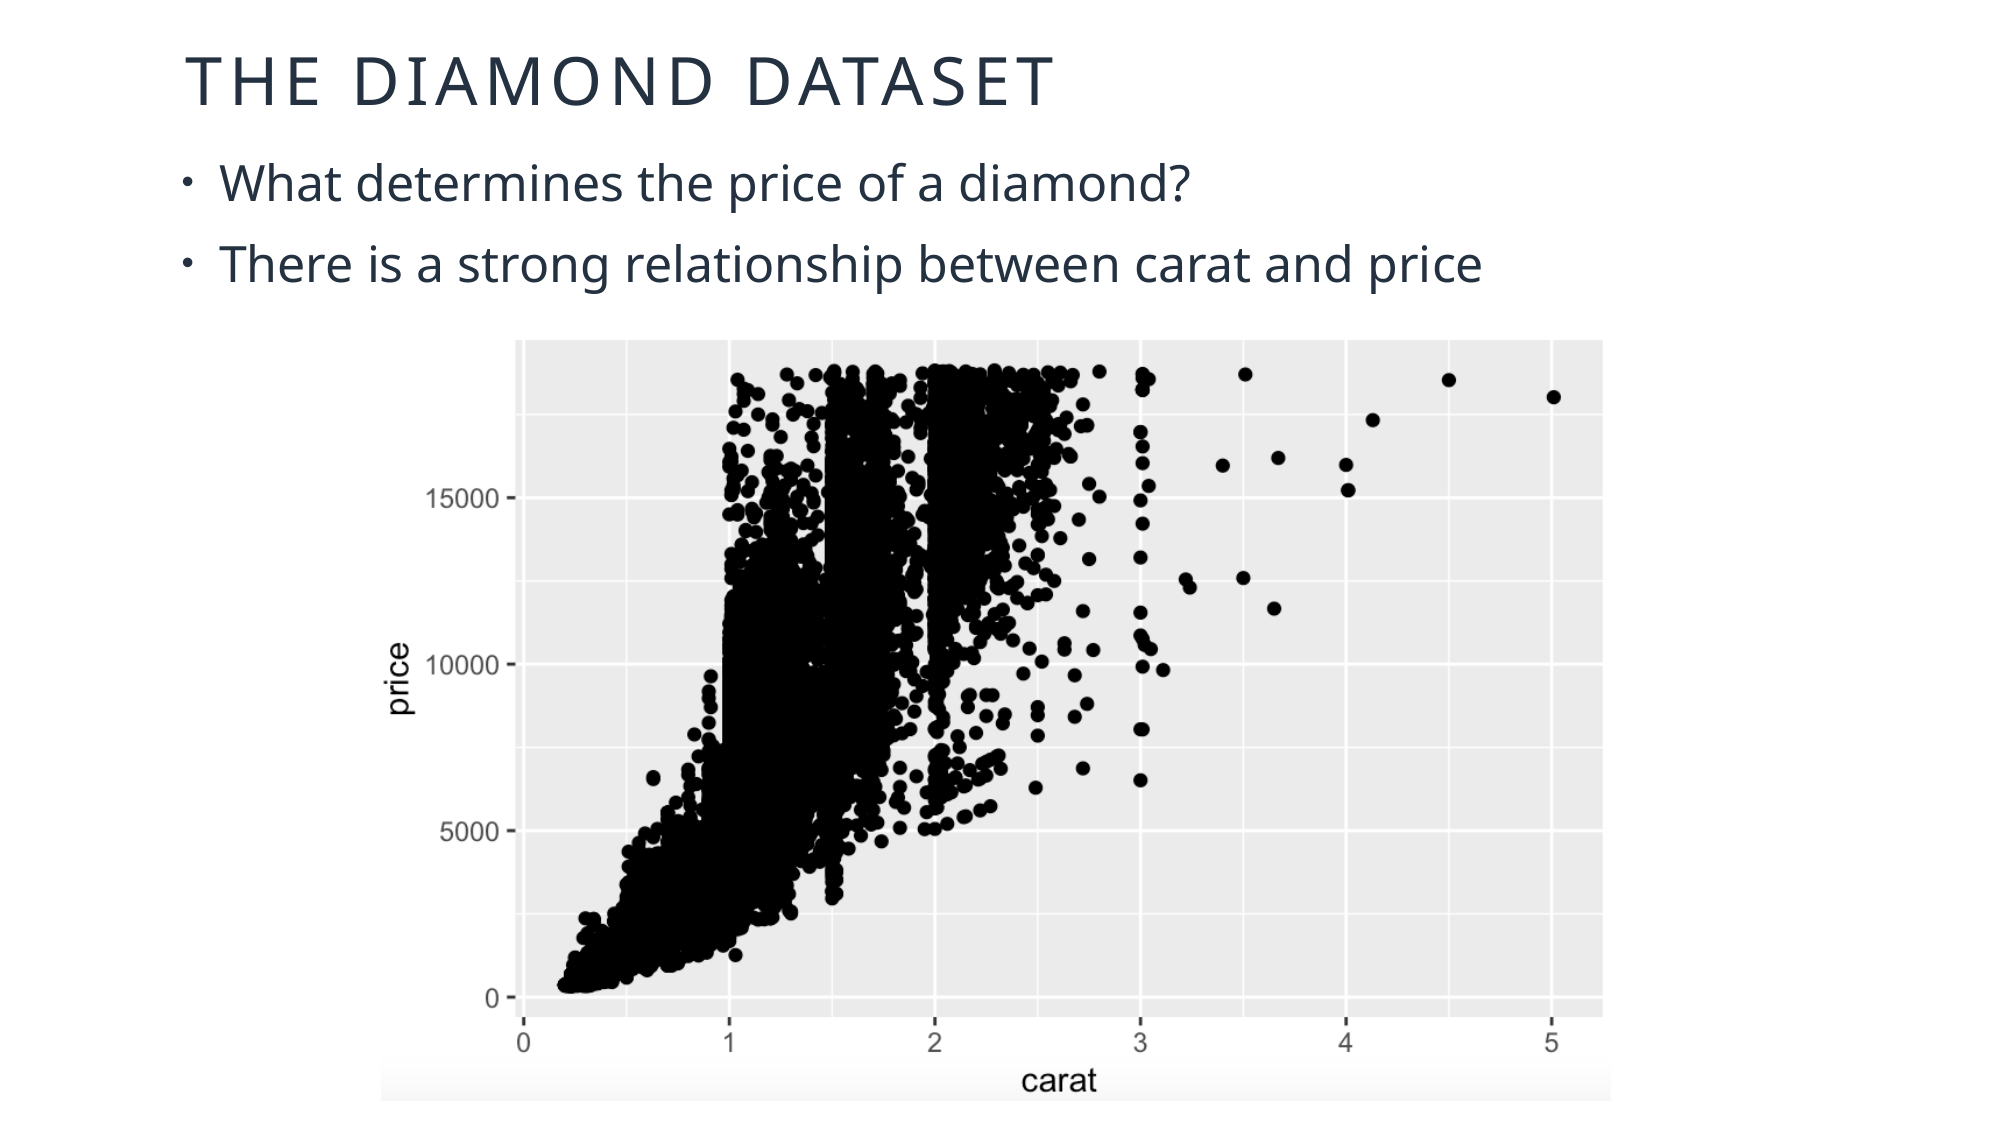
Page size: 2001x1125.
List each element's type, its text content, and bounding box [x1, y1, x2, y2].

title the diamond dataset [170, 0, 2000, 128]
picture [381, 332, 1611, 1101]
list What determines the price of a diamond? There is a strong relationship between carat and price [166, 143, 1959, 1085]
